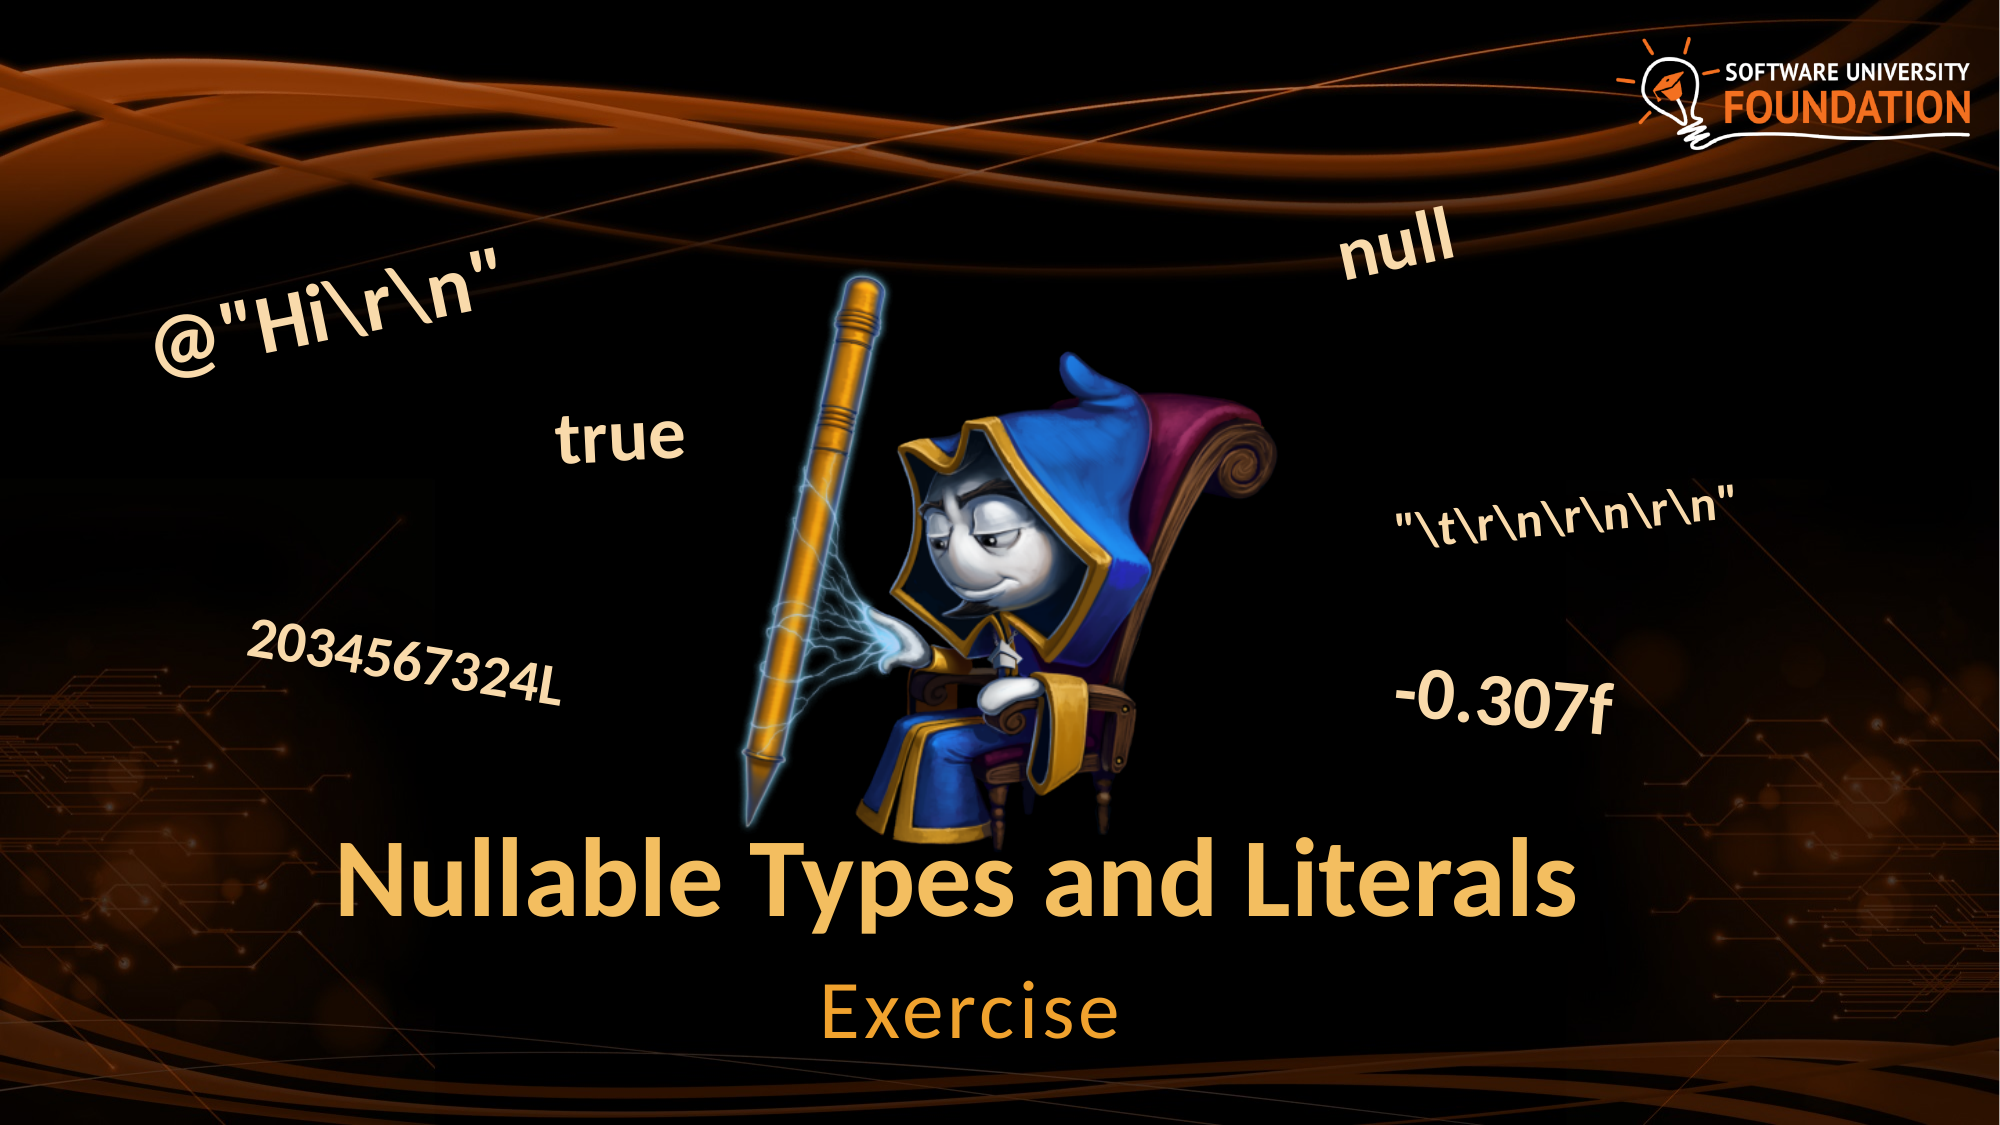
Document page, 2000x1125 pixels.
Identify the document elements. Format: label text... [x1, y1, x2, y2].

text_box -0.307f [1376, 632, 1634, 761]
text_box "\t\r\n\r\n\r\n" [1376, 459, 1758, 568]
text_box null [1311, 172, 1478, 307]
text_box true [538, 374, 704, 488]
title Nullable Types and Literals [237, 812, 1704, 944]
text_box 2034567324L [227, 587, 587, 729]
text_box @"Hi\r\n" [120, 210, 532, 404]
list Exercise [237, 944, 1704, 1057]
picture [0, 0, 2000, 1125]
